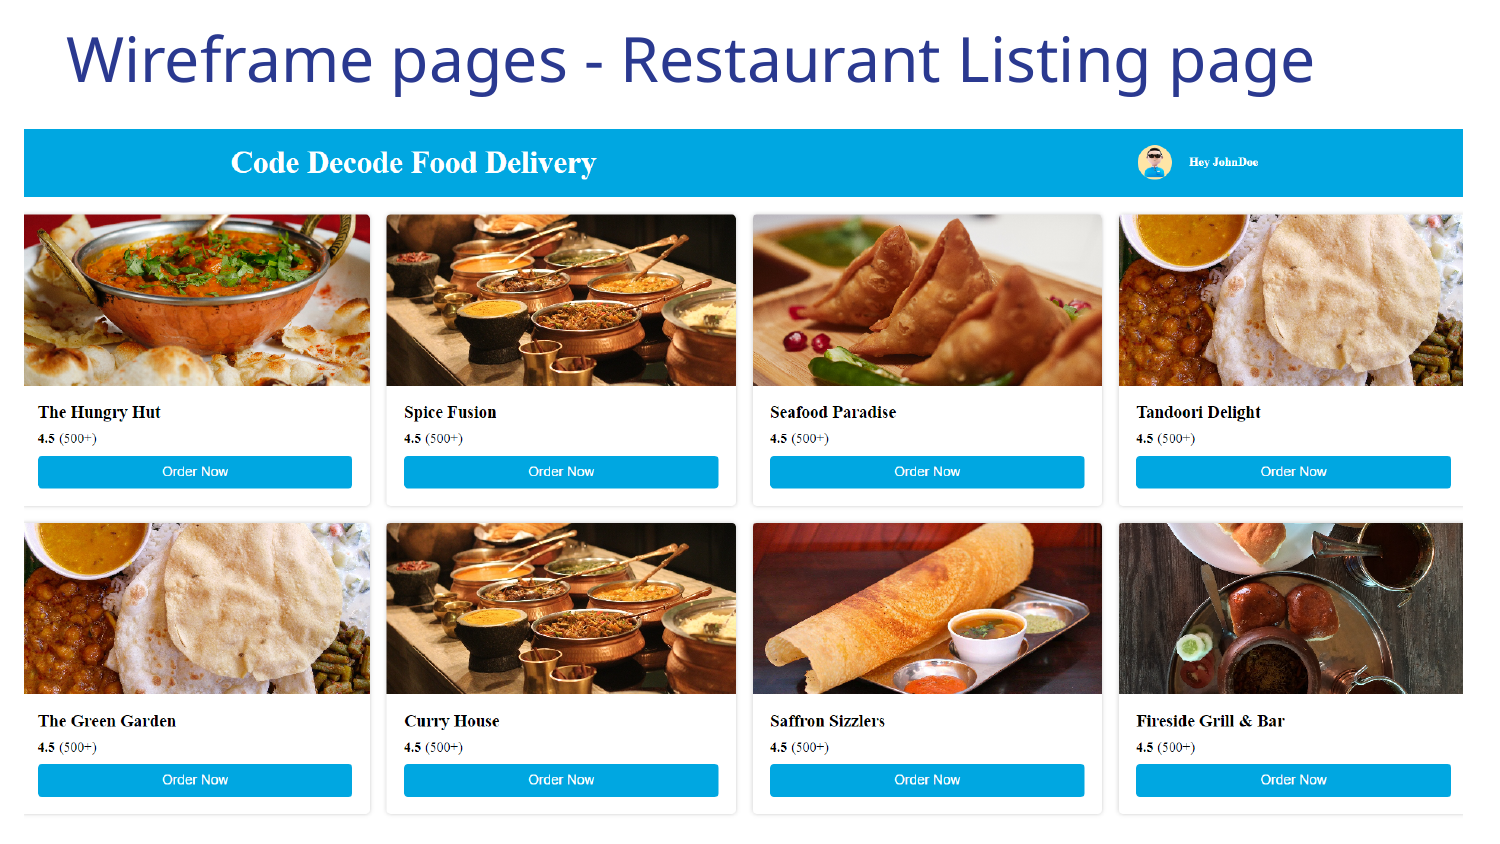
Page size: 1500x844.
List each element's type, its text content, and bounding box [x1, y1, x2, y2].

picture [287, 160, 295, 172]
picture [540, 159, 548, 171]
picture [331, 160, 339, 172]
picture [232, 153, 242, 172]
picture [439, 159, 450, 172]
picture [509, 161, 517, 172]
picture [489, 152, 494, 172]
picture [345, 160, 353, 172]
picture [383, 152, 387, 172]
picture [532, 159, 536, 172]
picture [374, 159, 380, 172]
picture [24, 198, 1463, 819]
picture [318, 152, 328, 172]
picture [583, 159, 591, 171]
picture [1151, 175, 1161, 179]
picture [391, 161, 399, 172]
picture [570, 159, 575, 172]
picture [270, 160, 275, 172]
picture [455, 160, 459, 171]
picture [255, 159, 259, 172]
picture [358, 160, 362, 171]
picture [1220, 158, 1230, 165]
picture [415, 152, 419, 172]
picture [1245, 160, 1257, 165]
picture [470, 152, 476, 172]
picture [496, 152, 506, 172]
picture [367, 160, 371, 171]
picture [311, 152, 316, 172]
title Wireframe pages - Restaurant Listing page [51, 4, 1449, 105]
picture [278, 152, 284, 172]
picture [462, 159, 467, 172]
picture [263, 160, 267, 171]
picture [1139, 146, 1171, 175]
picture [555, 161, 563, 172]
